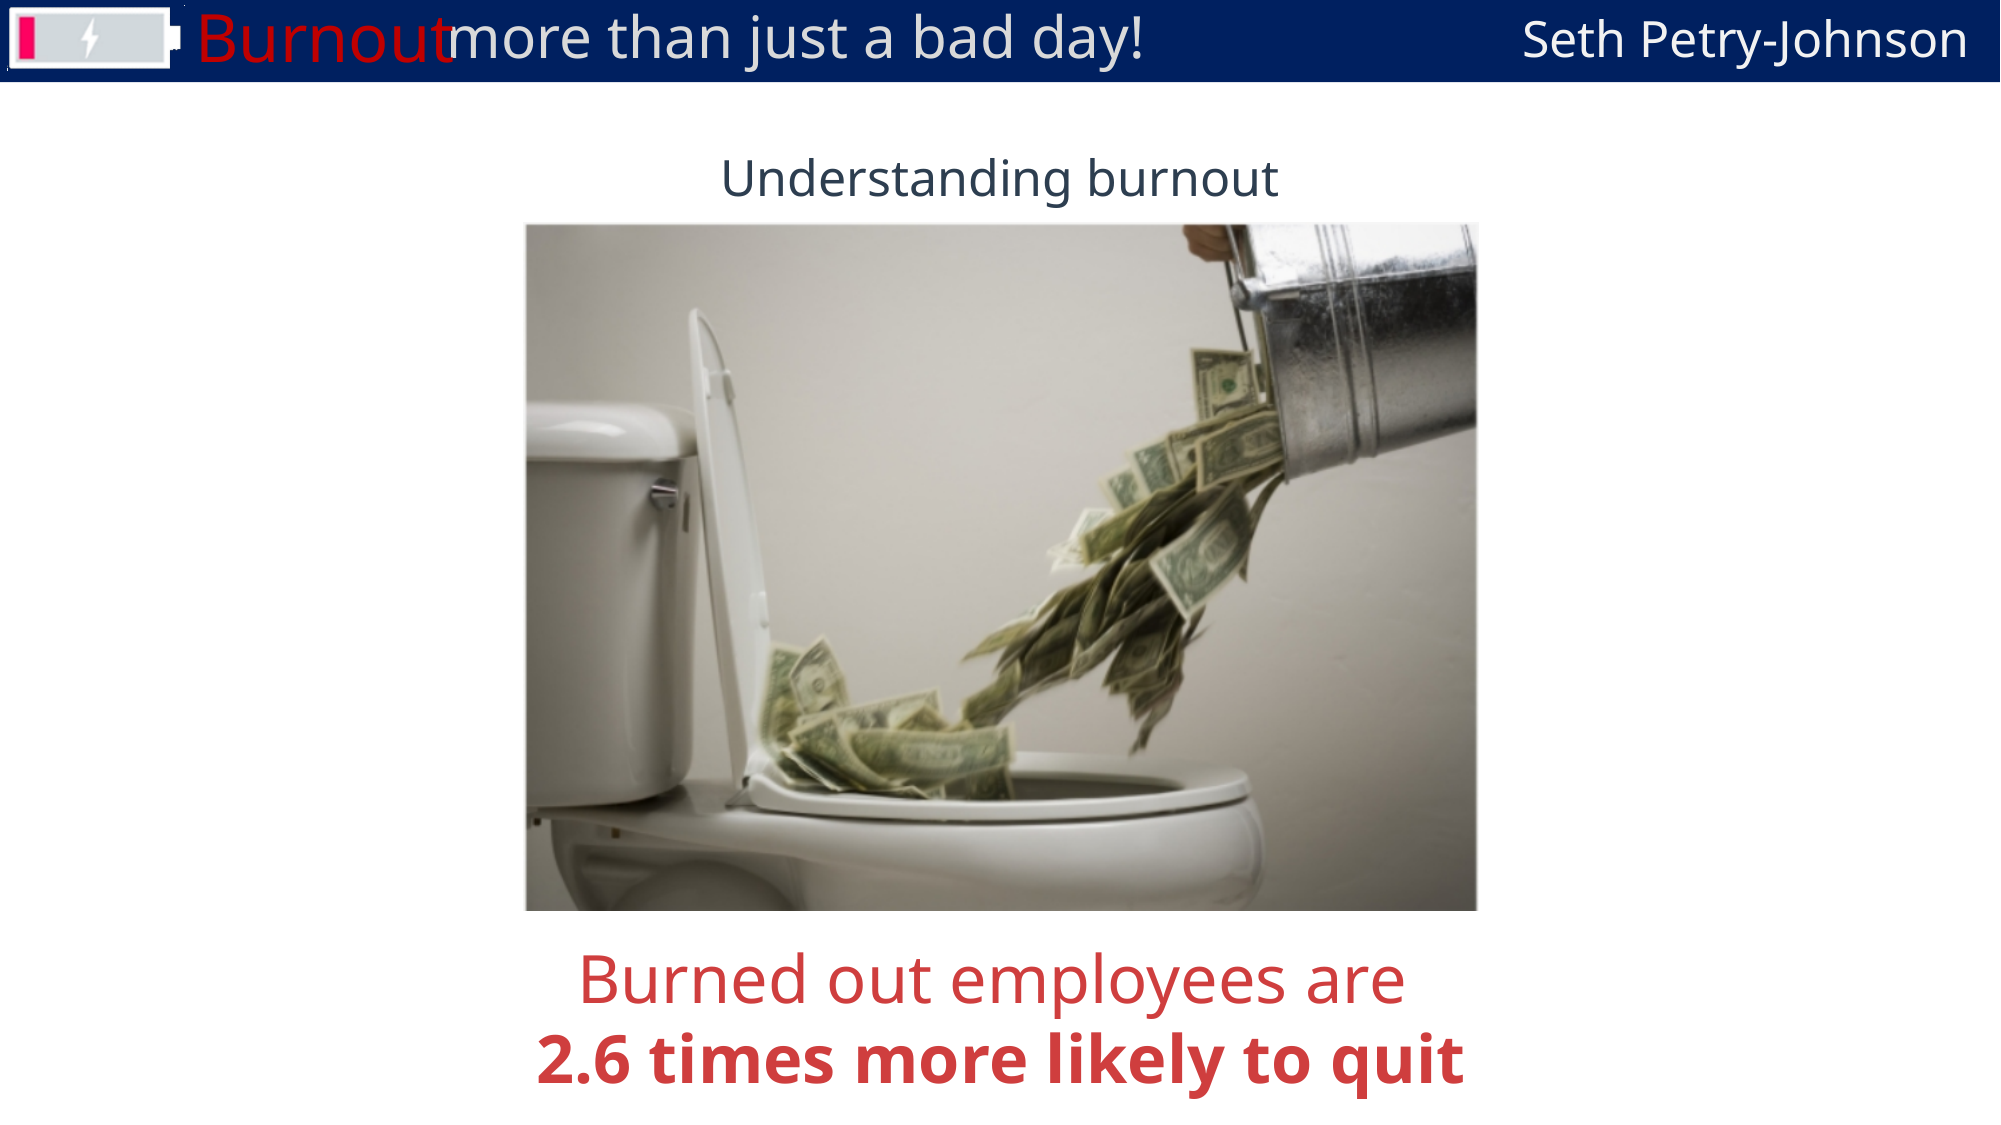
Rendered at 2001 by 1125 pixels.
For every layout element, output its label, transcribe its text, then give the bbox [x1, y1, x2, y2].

text_box Burned out employees are 2.6 times more likely to quit [399, 929, 1603, 1104]
picture [7, 5, 185, 71]
chart [490, 513, 1490, 1060]
picture [522, 222, 1479, 911]
text_box Burnout [0, 0, 825, 83]
text_box Understanding burnout [699, 138, 1300, 214]
text_box Seth Petry-Johnson [1296, 0, 2000, 75]
text_box [825, 75, 2000, 83]
text_box more than just a bad day! [825, 0, 1296, 78]
